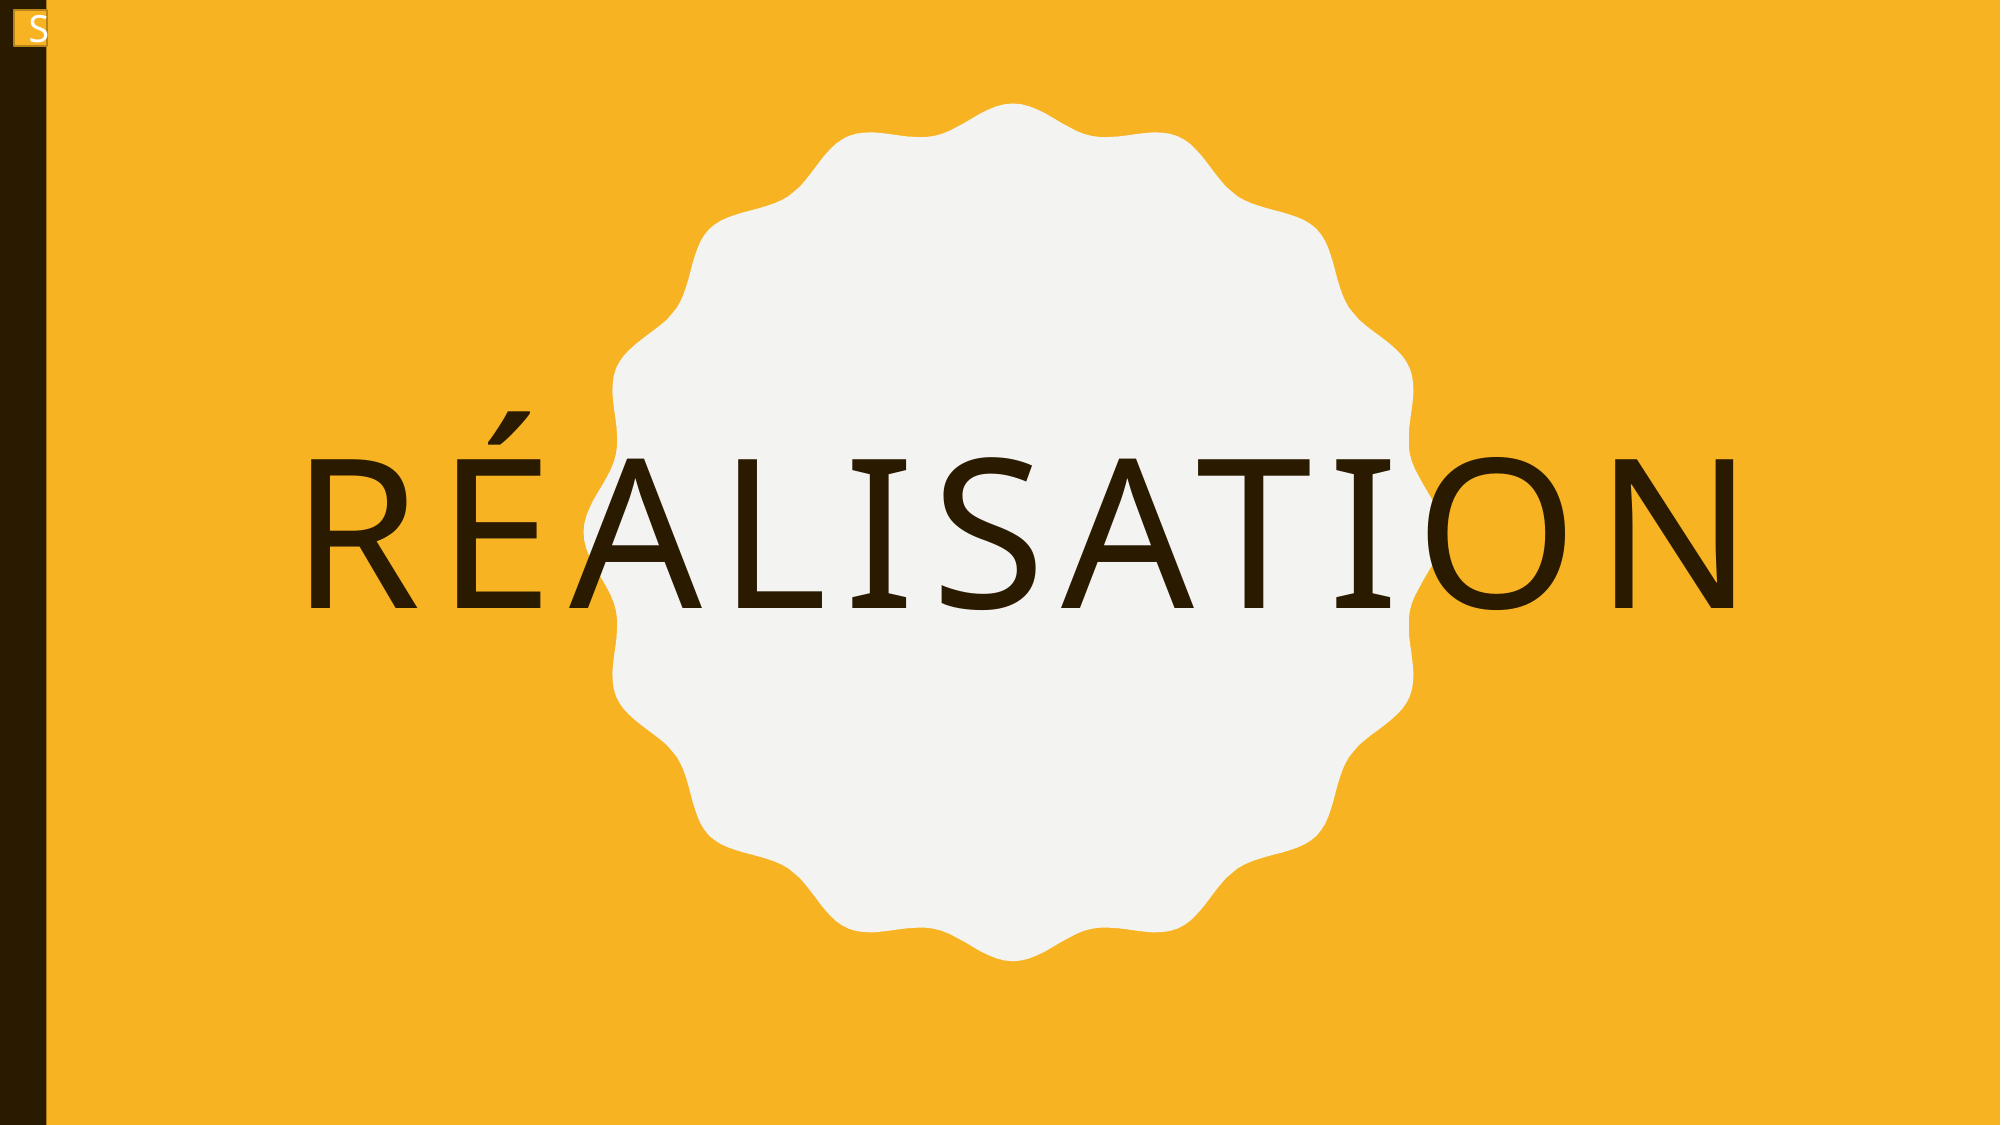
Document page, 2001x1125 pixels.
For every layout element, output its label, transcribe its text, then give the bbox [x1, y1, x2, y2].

text_box S [13, 9, 48, 47]
title RéALISATION [176, 180, 1870, 902]
